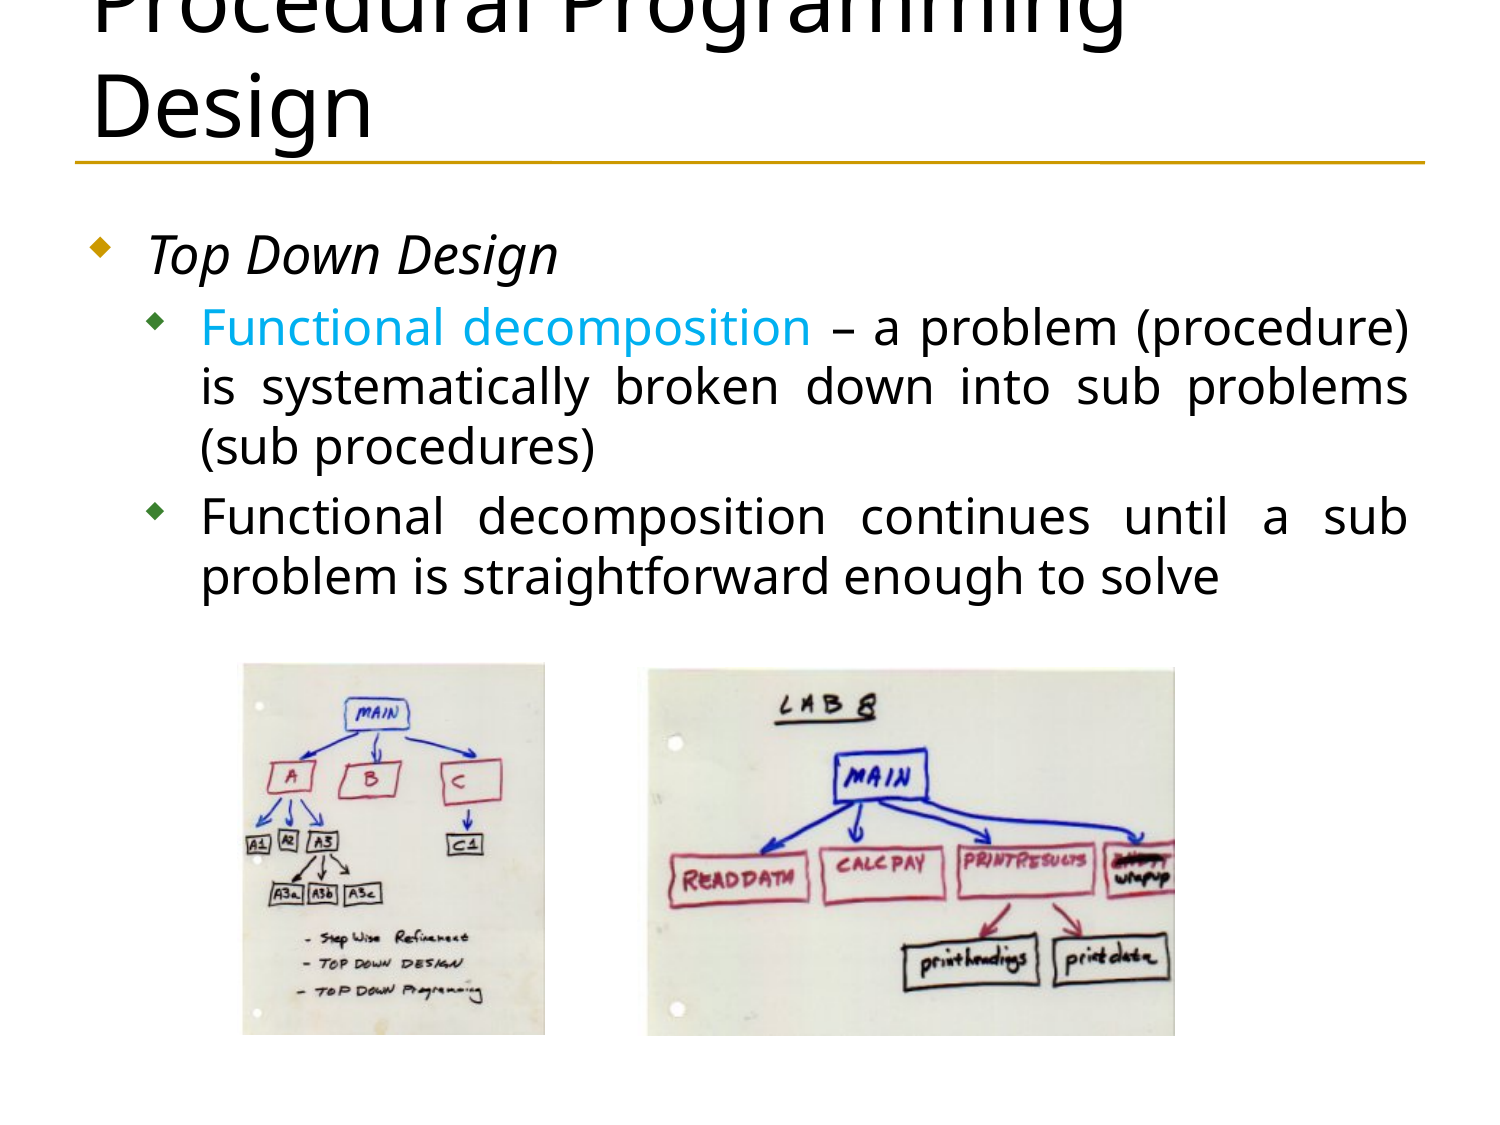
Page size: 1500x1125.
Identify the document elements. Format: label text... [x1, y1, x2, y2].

title Procedural Programming Design [74, 32, 1426, 163]
picture [637, 666, 1176, 1036]
list Top Down Design Functional decomposition – a problem (procedure) is systematically broken down into sub problems (sub procedures) Functional decomposition continues until a sub problem is straightforward enough to solve [74, 212, 1426, 1063]
picture [237, 662, 545, 1035]
